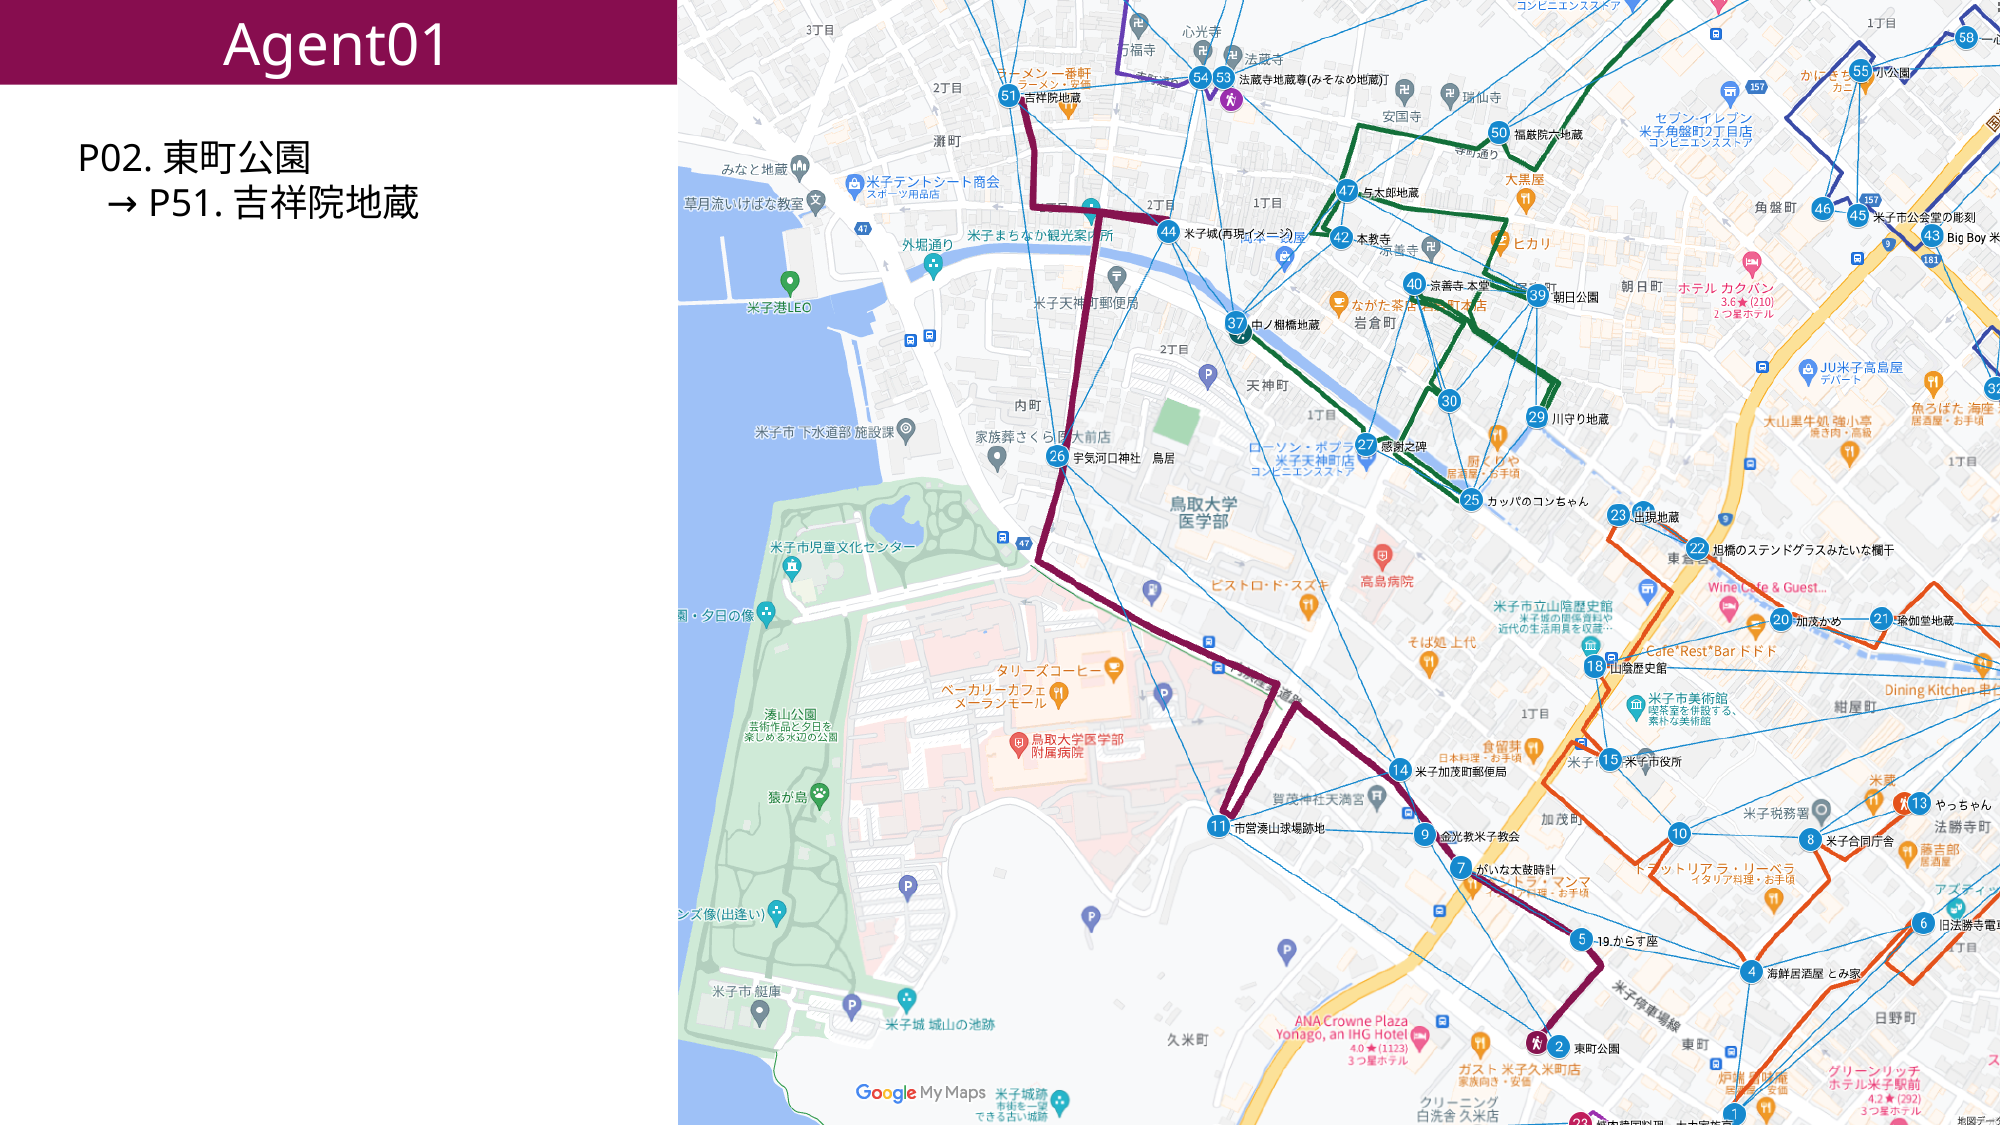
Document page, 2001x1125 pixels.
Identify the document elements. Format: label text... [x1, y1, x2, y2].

picture [677, 0, 2000, 1125]
text_box P02.東町公園 → P51.吉祥院地蔵 [62, 126, 436, 232]
text_box Agent01 [0, 0, 677, 85]
text_box [0, 85, 677, 1125]
